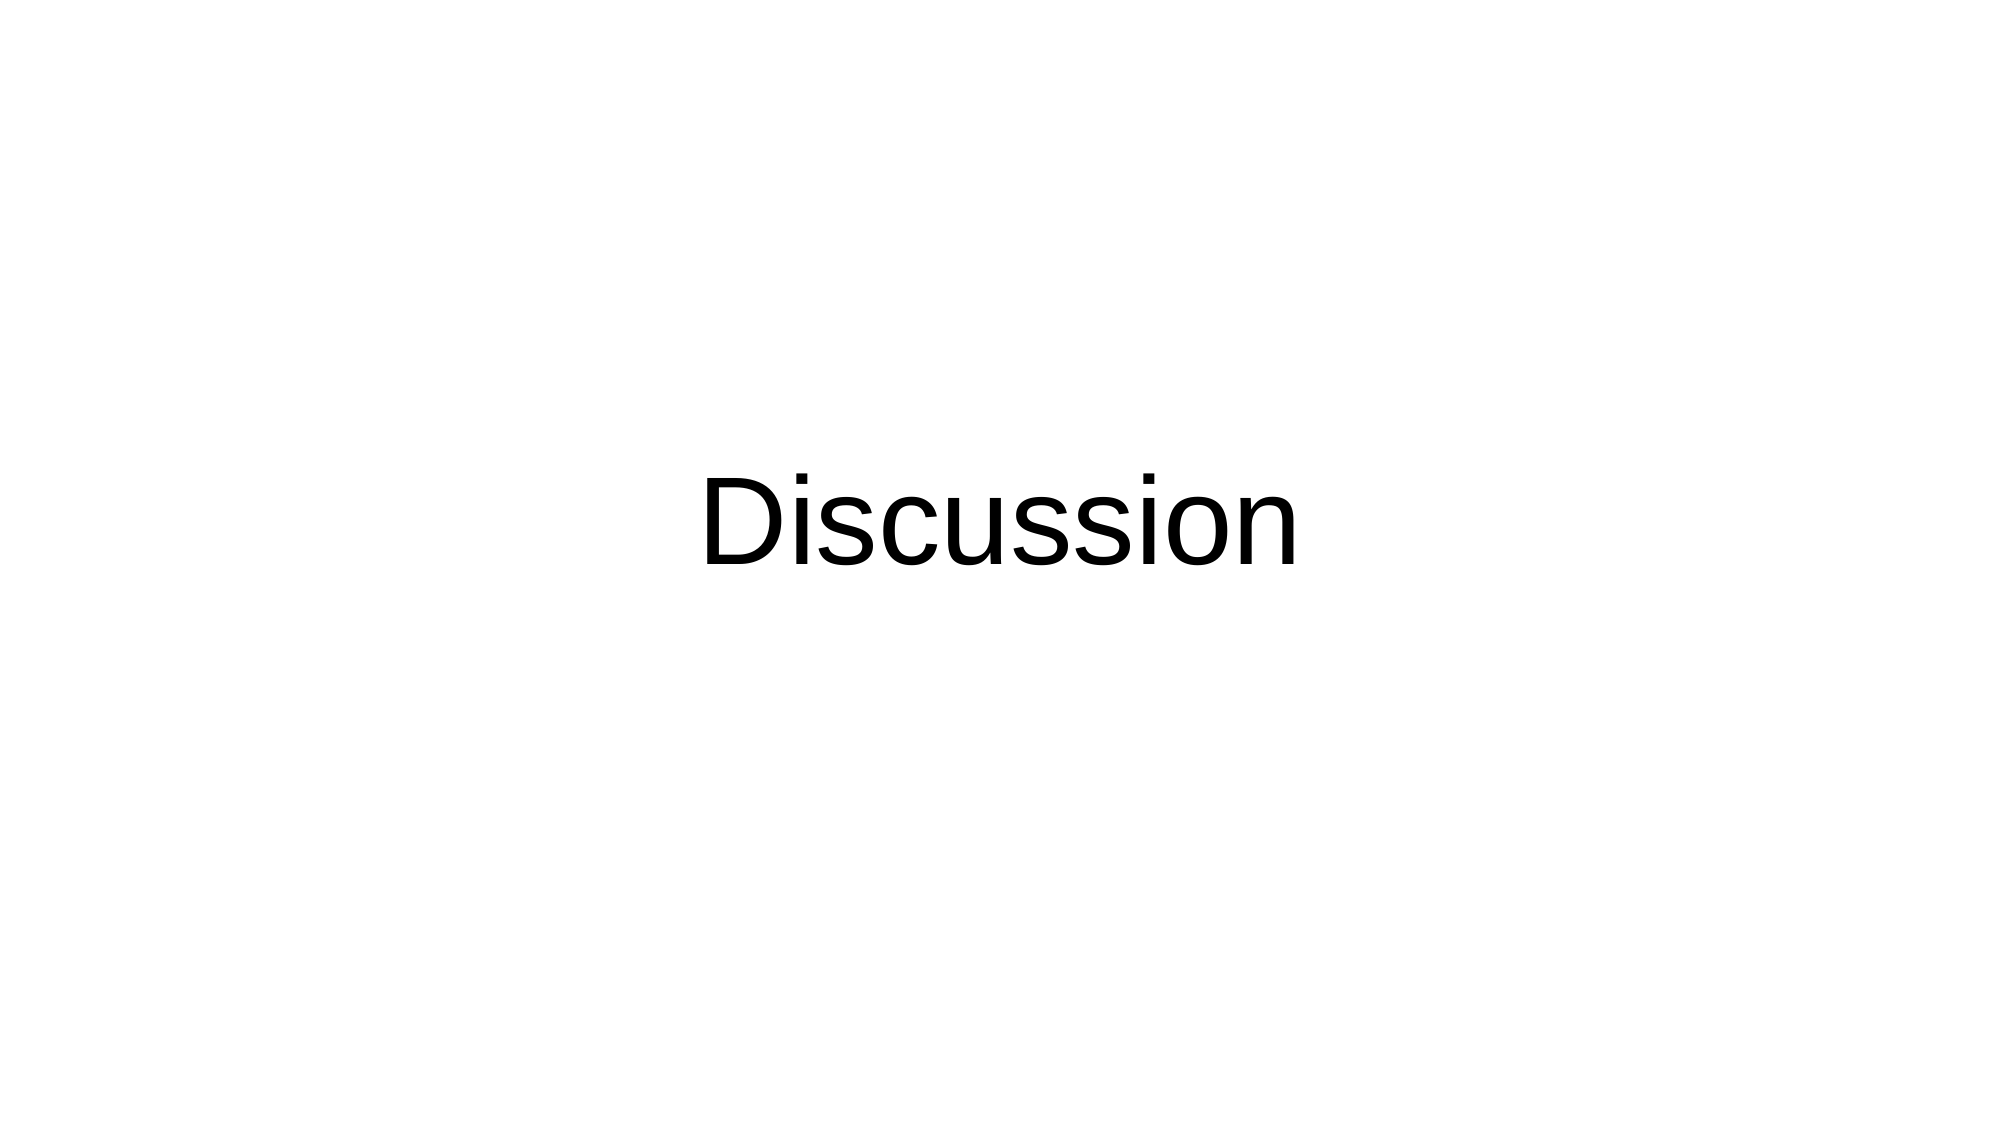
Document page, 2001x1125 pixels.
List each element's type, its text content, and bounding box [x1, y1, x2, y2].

title Discussion [68, 162, 1932, 612]
